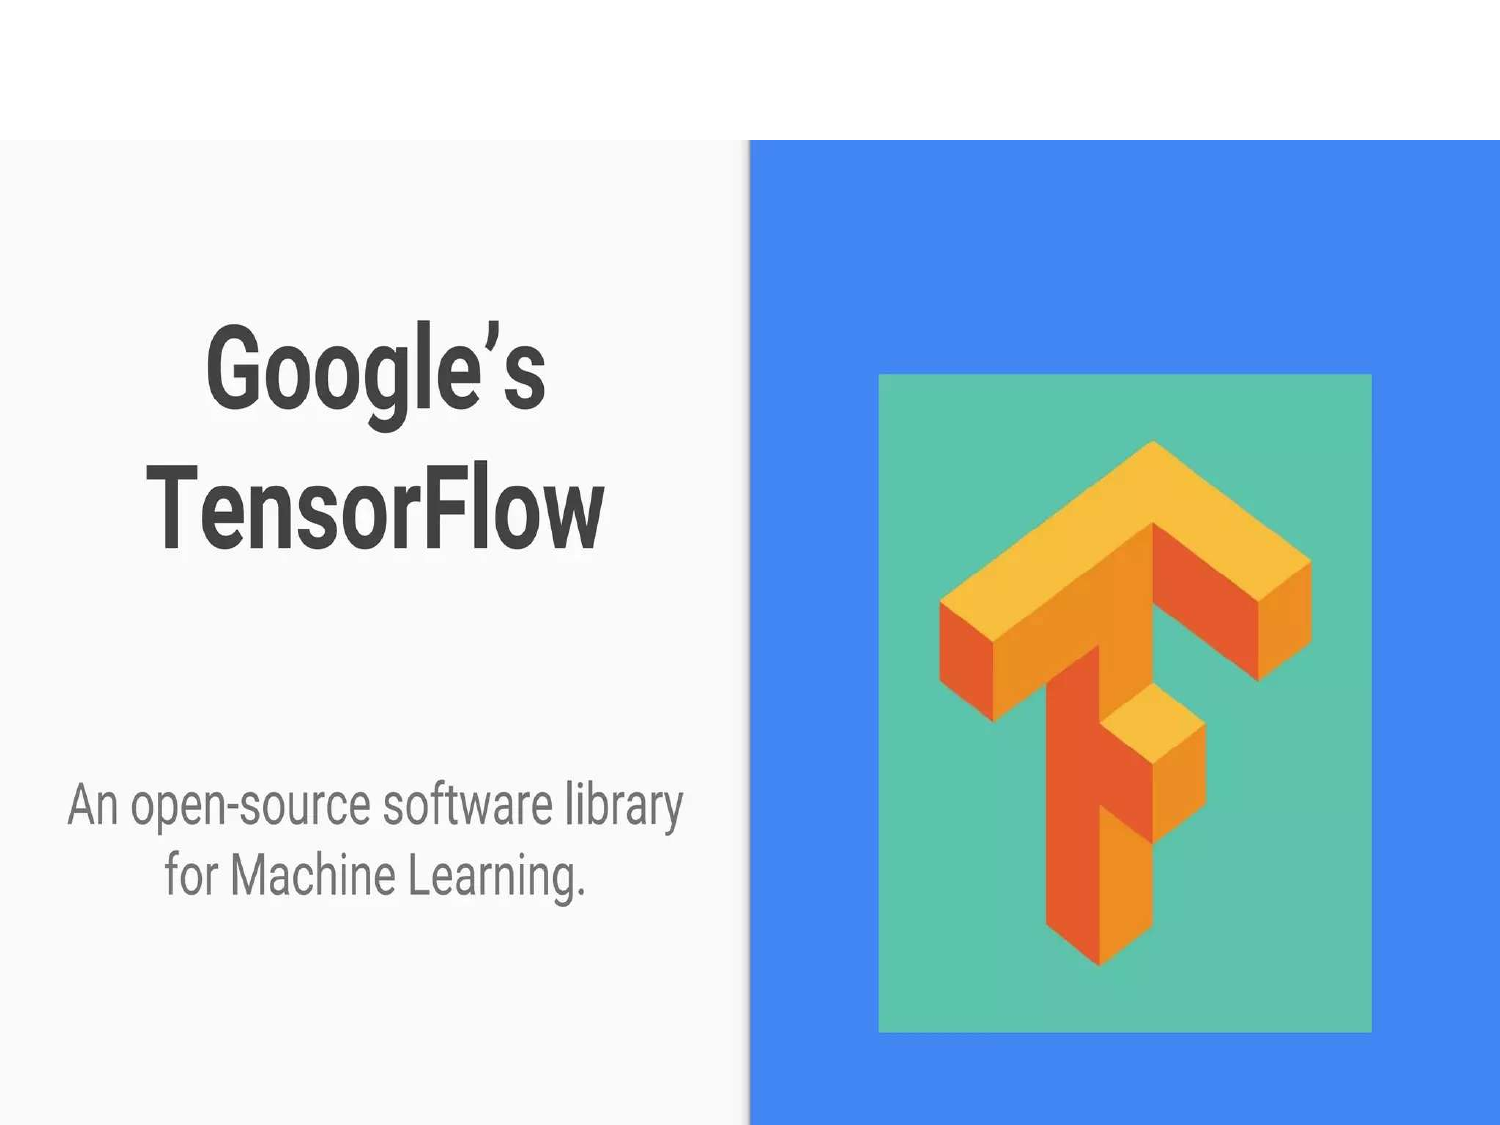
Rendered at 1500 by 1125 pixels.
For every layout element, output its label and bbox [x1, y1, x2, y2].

picture [0, 140, 1500, 1125]
